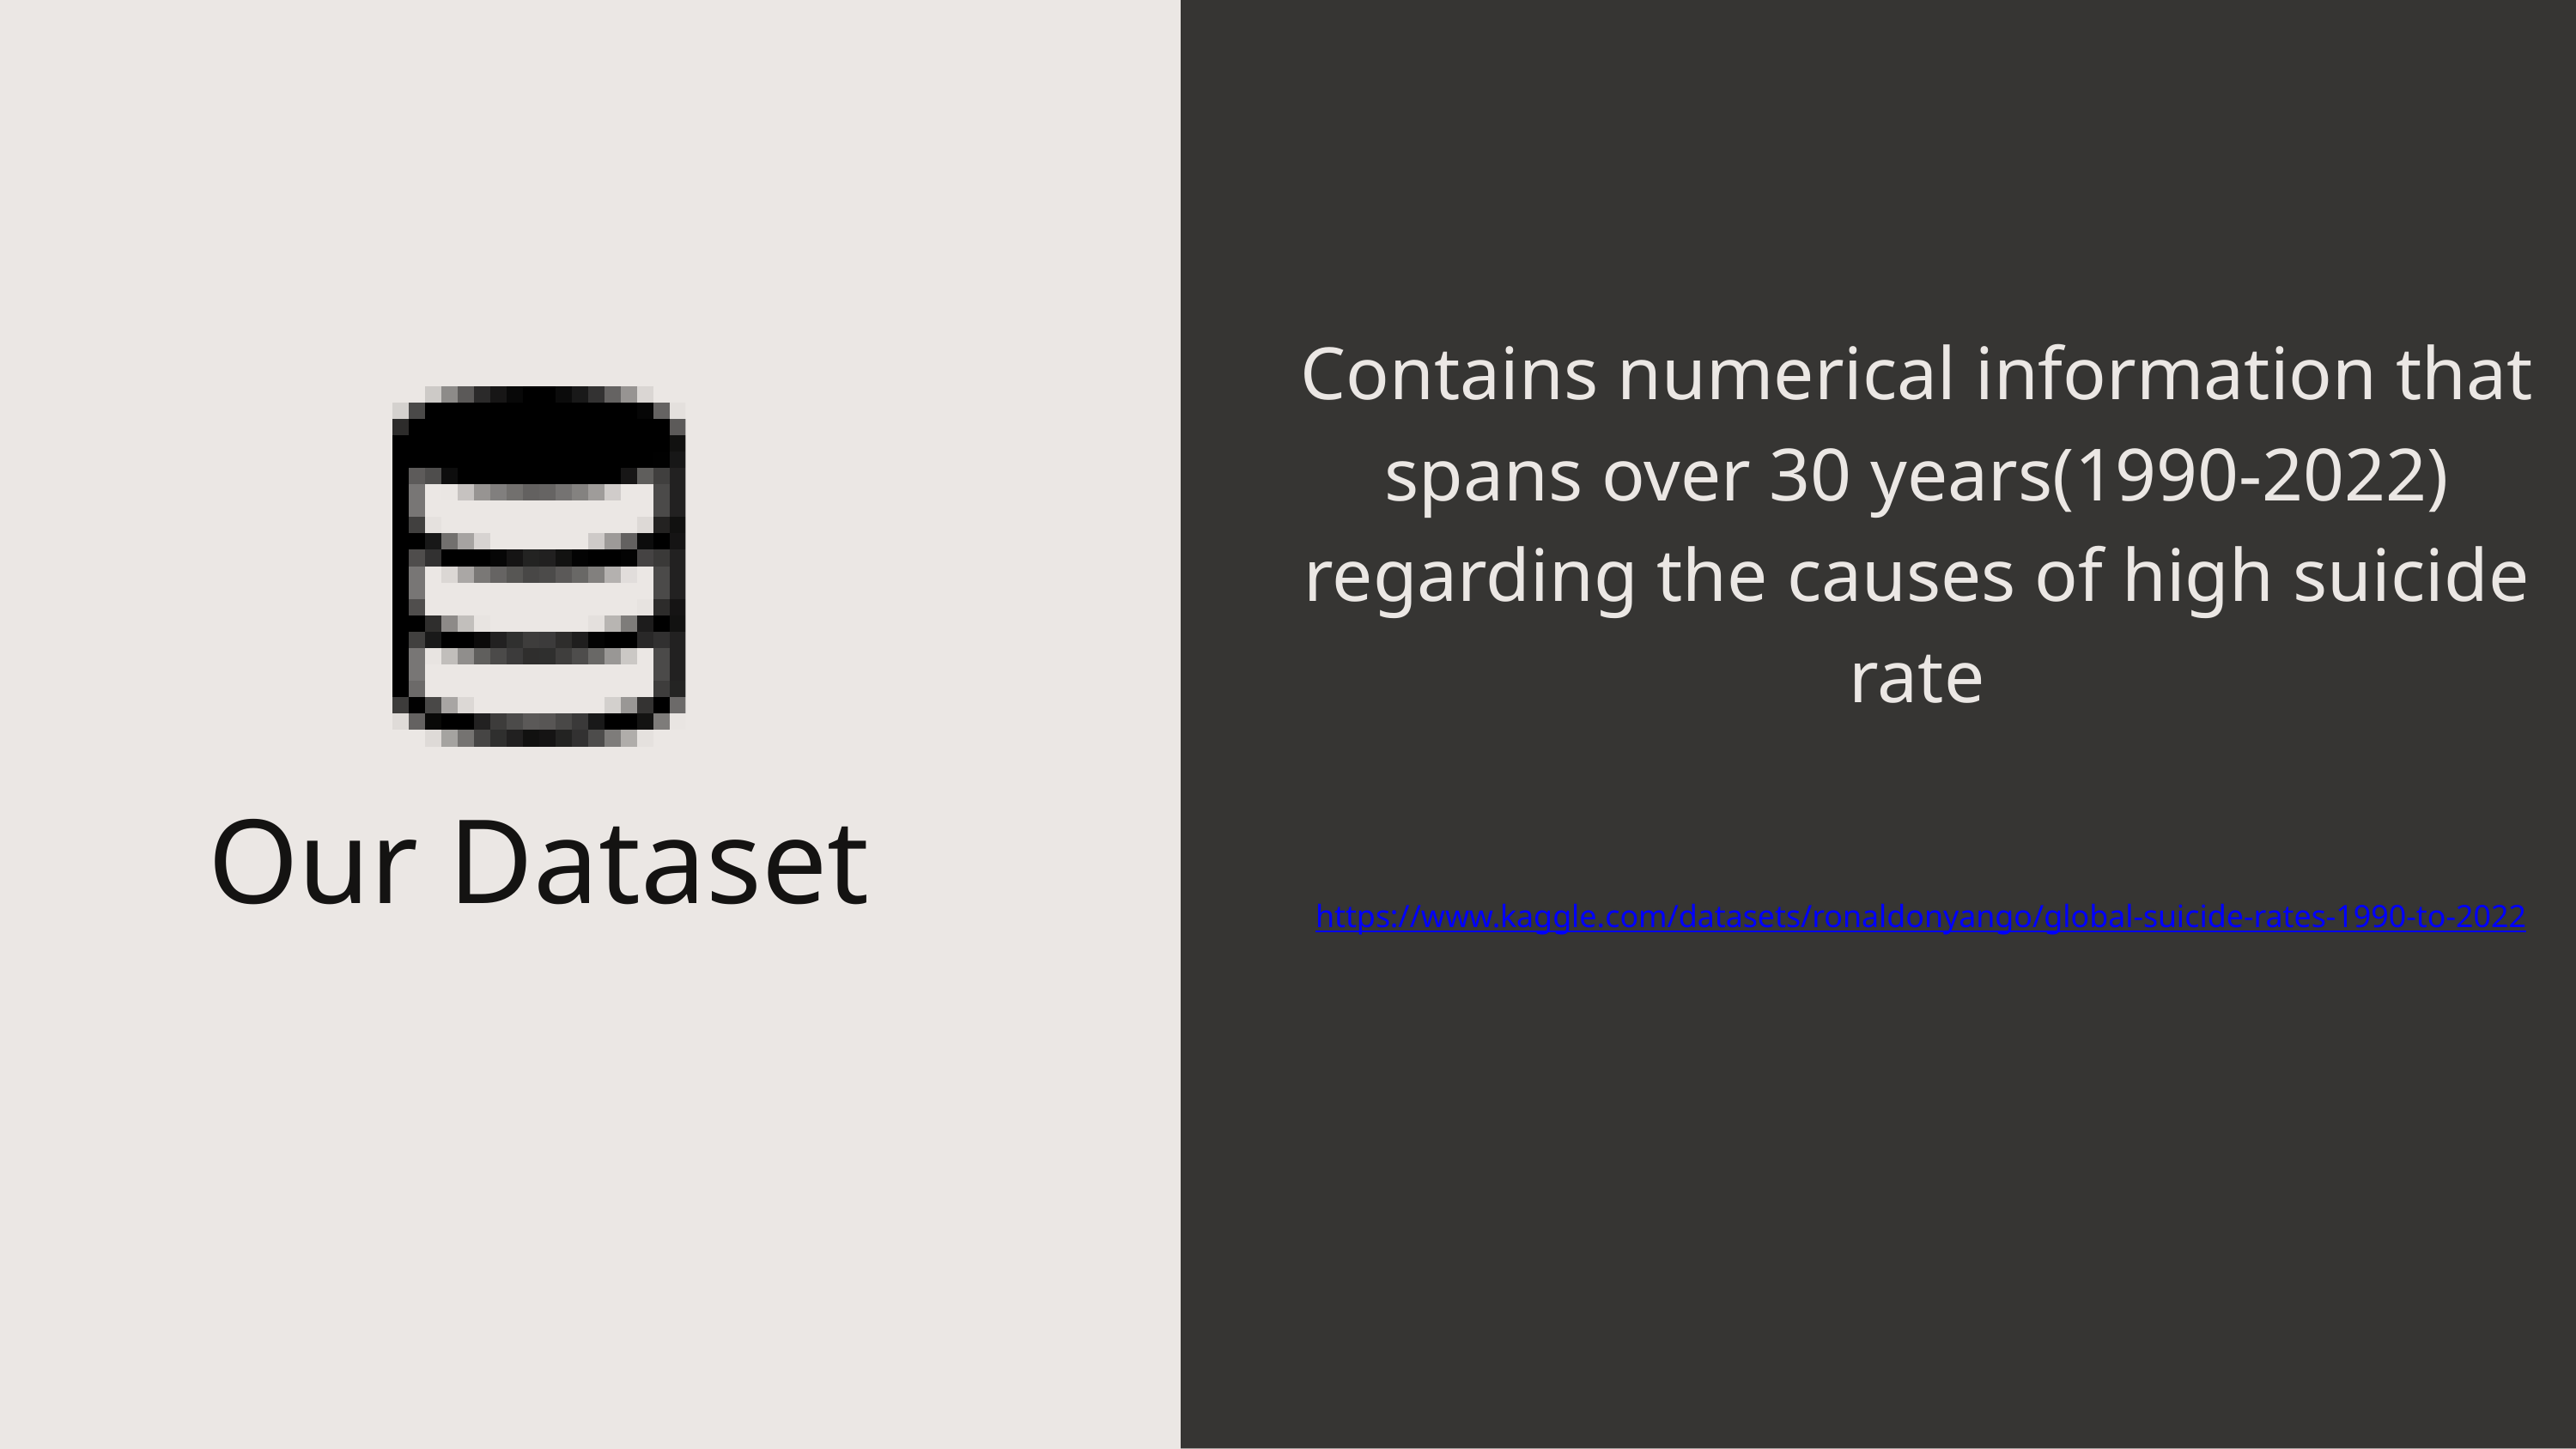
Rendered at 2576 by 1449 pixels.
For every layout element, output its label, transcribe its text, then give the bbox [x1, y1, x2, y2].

text_box https://www.kaggle.com/datasets/ronaldonyango/global-suicide-rates-1990-to-2022 [1297, 895, 2537, 939]
text_box [392, 386, 686, 748]
text_box Our Dataset [206, 764, 872, 927]
text_box Contains numerical information that spans over 30 years(1990-2022) regarding the causes of high suicide rate [1258, 312, 2576, 718]
text_box [1181, 0, 2576, 1449]
